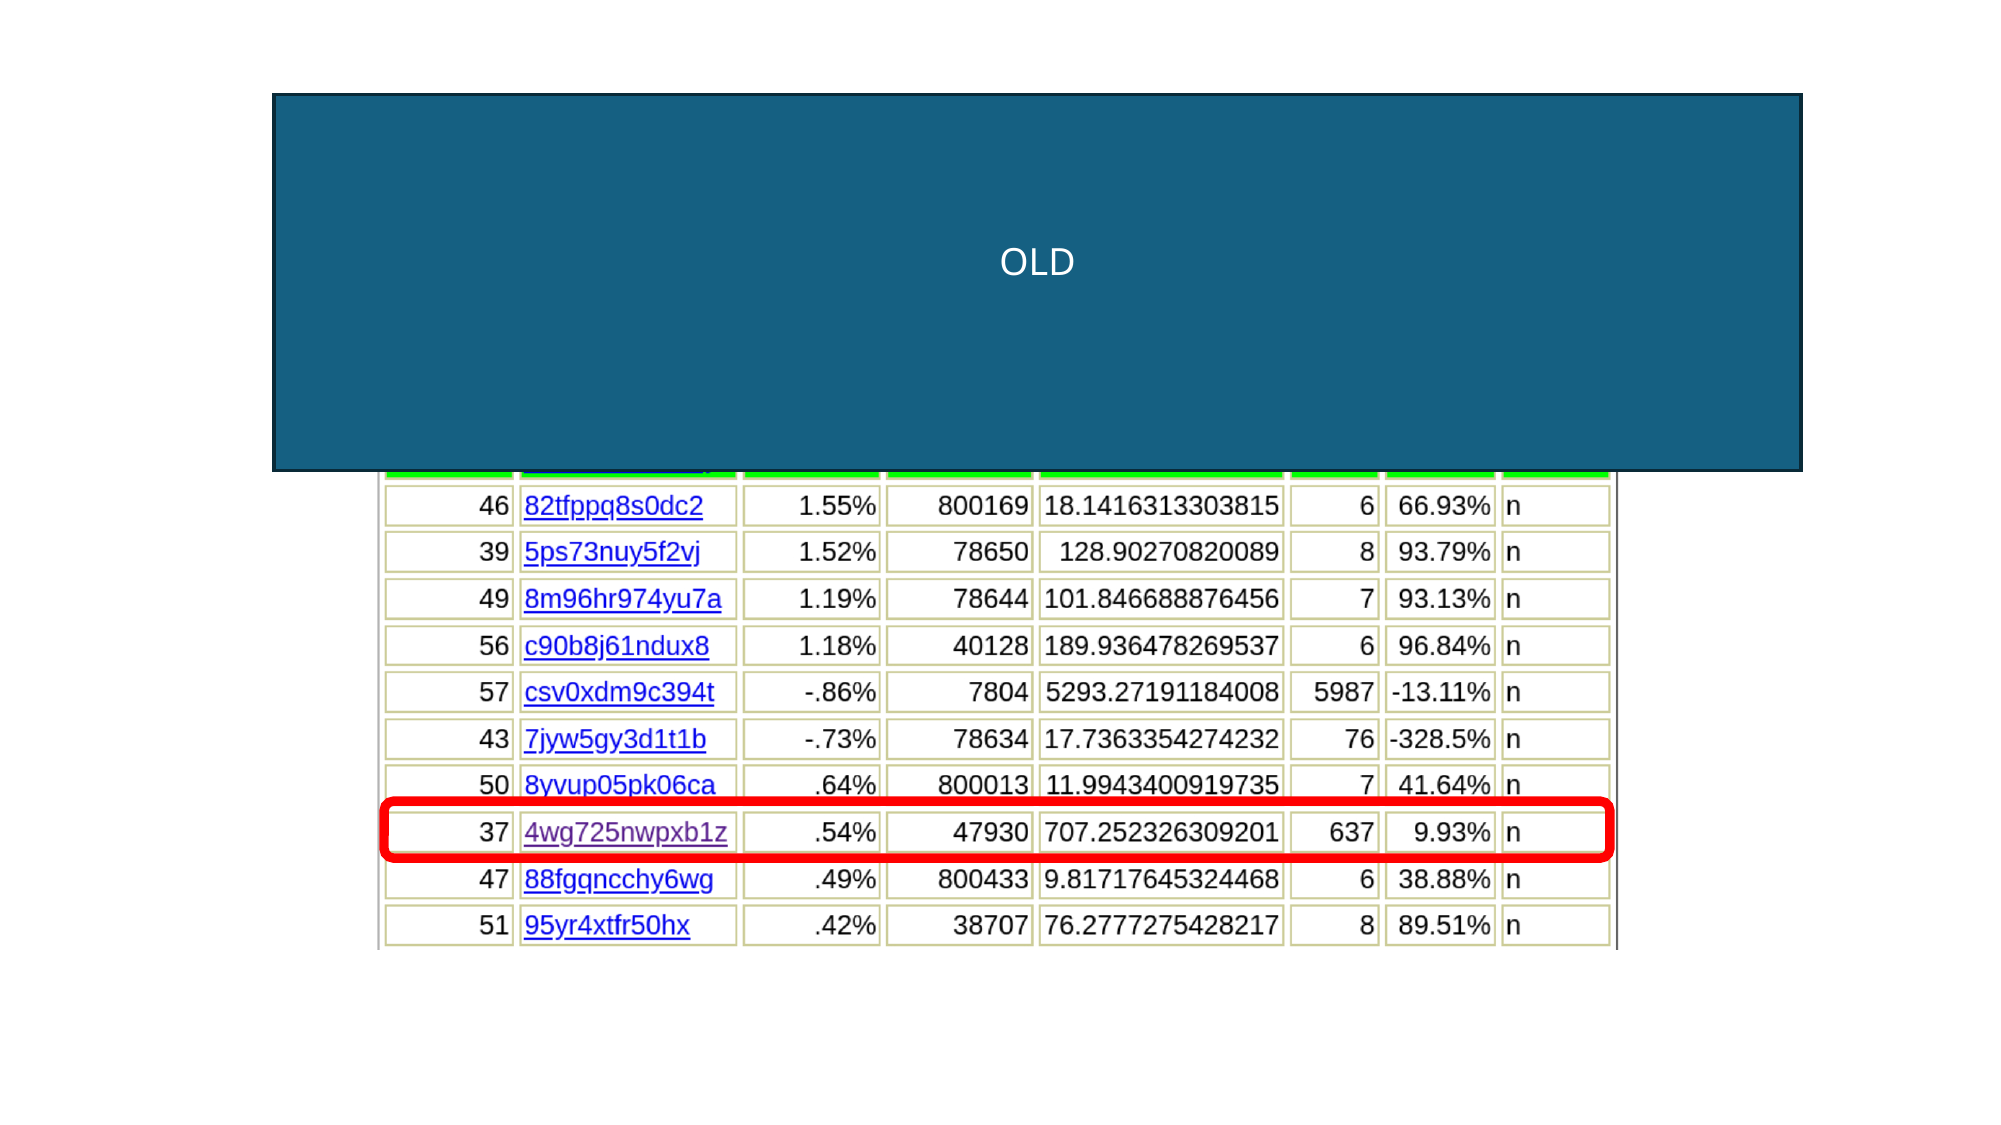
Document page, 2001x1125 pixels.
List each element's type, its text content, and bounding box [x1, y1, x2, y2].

text_box OLD [272, 93, 1803, 472]
picture [361, 175, 1638, 950]
